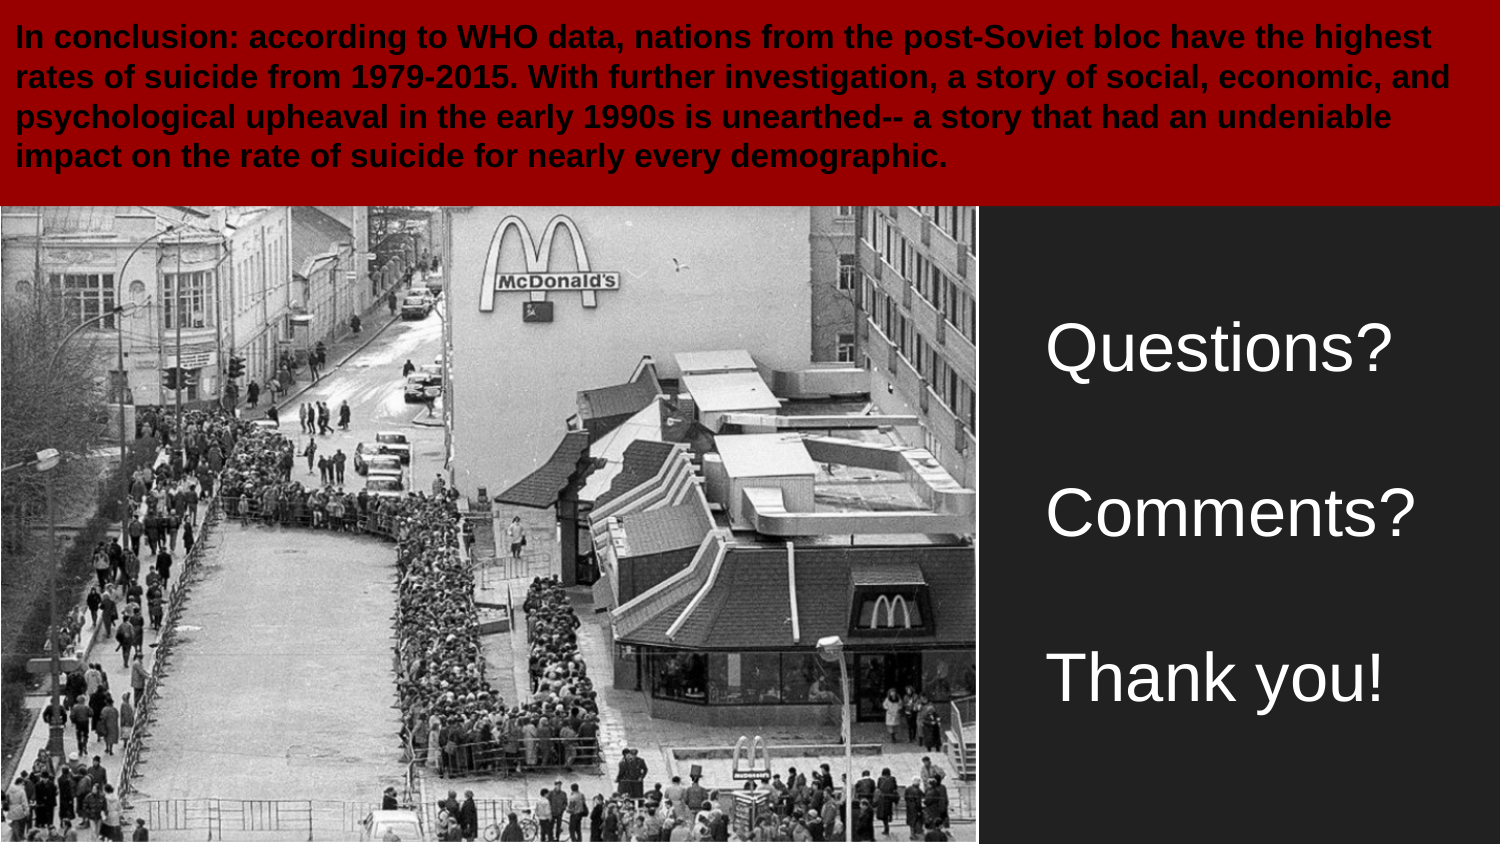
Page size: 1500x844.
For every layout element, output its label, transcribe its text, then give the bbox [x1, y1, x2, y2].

text_box Questions? Comments? Thank you! [1030, 288, 1432, 770]
picture [0, 194, 979, 844]
text_box In conclusion: according to WHO data, nations from the post-Soviet bloc have the highest rates of suicide from 1979-2015. With further investigation, a story of social, economic, and psychological upheaval in the early 1990s is unearthed-- a story that had an undeniable impact on the rate of suicide for nearly every demographic. [0, 0, 1500, 207]
